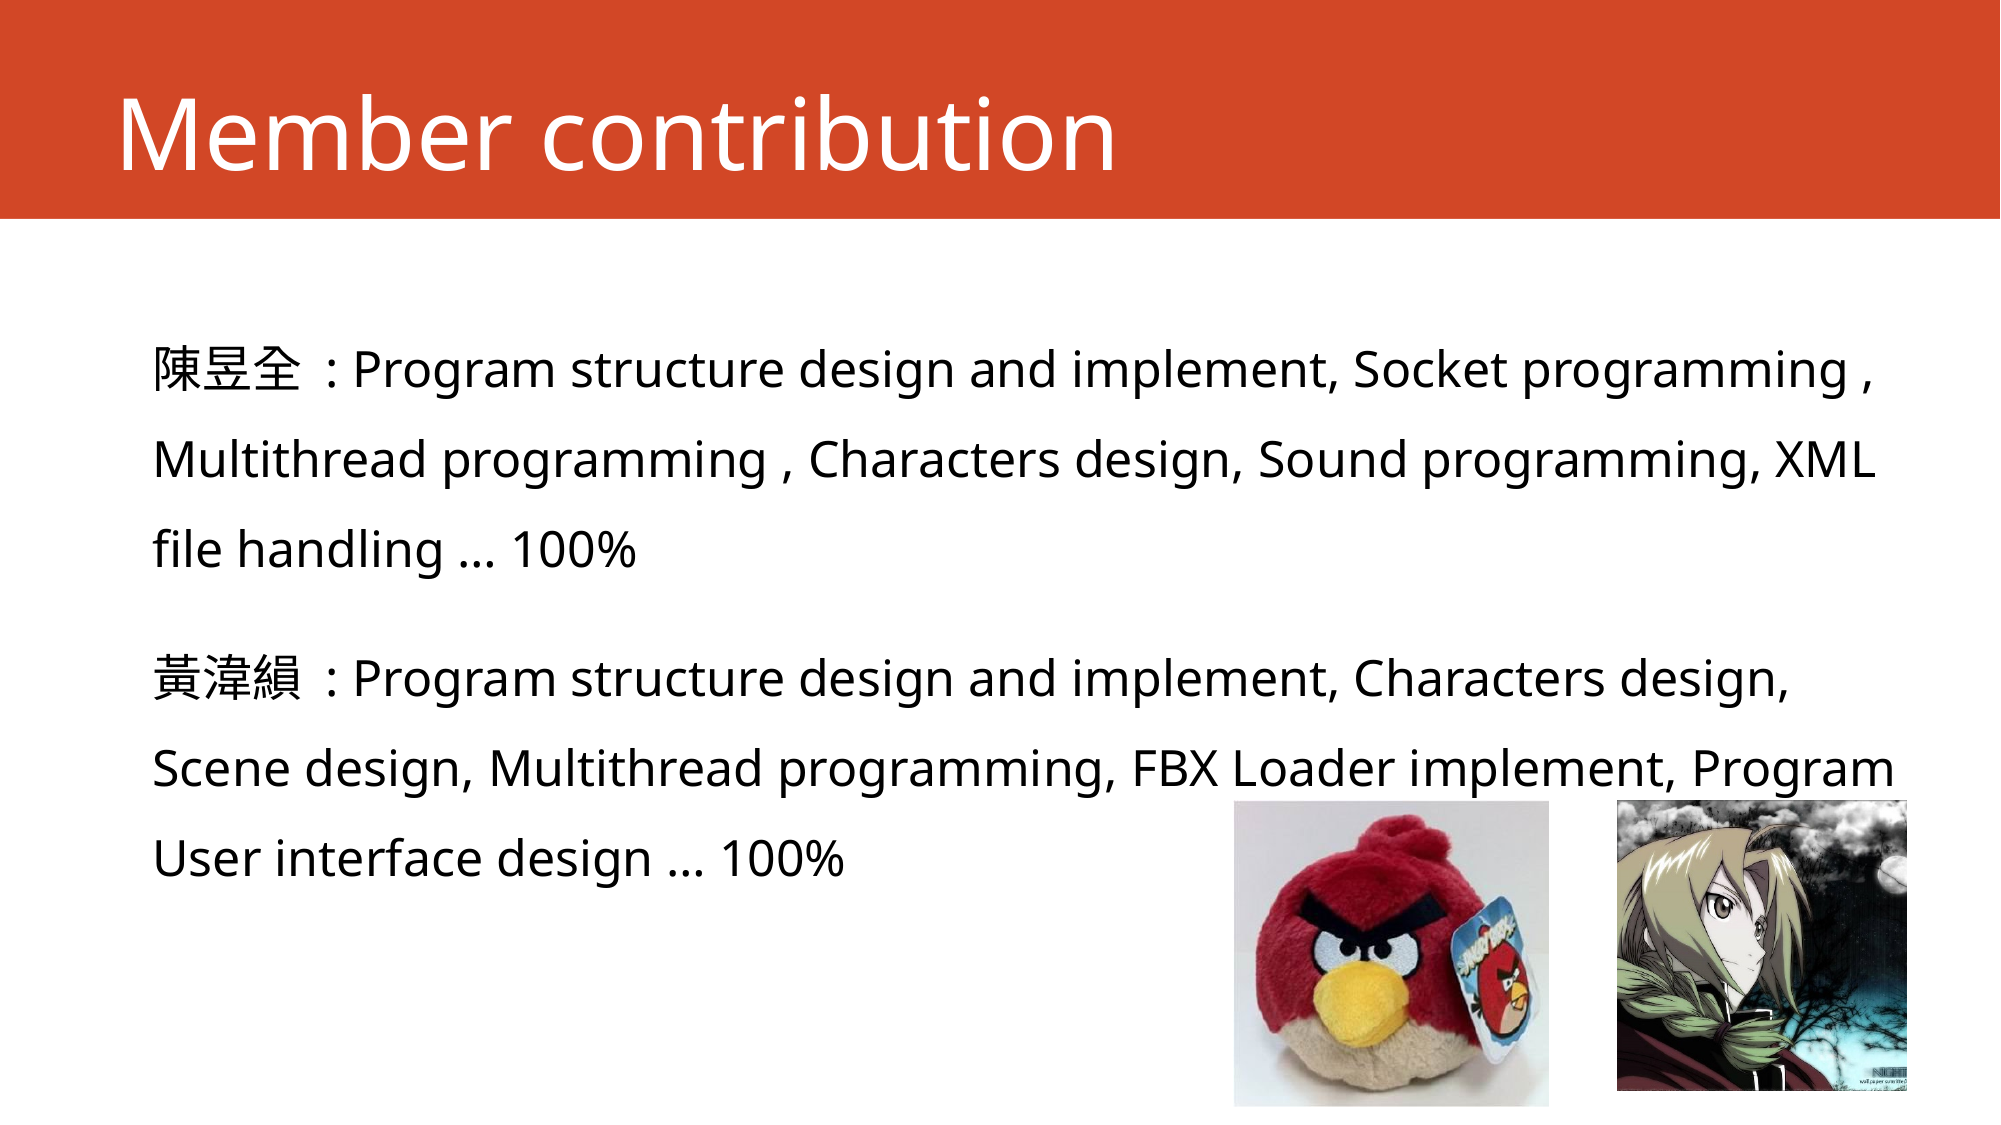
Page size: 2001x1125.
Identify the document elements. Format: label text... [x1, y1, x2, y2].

picture [1233, 800, 1549, 1107]
picture [1617, 800, 1907, 1091]
title Member contribution [99, 0, 1863, 199]
list 陳昱全 : Program structure design and implement, Socket programming , Multithread programming , Characters design, Sound programming, XML file handling … 100% 黃湋縜 : Program structure design and implement, Characters design, Scene design, Multithread programming, FBX Loader implement, Program User interface design … 100% [137, 299, 1943, 1027]
